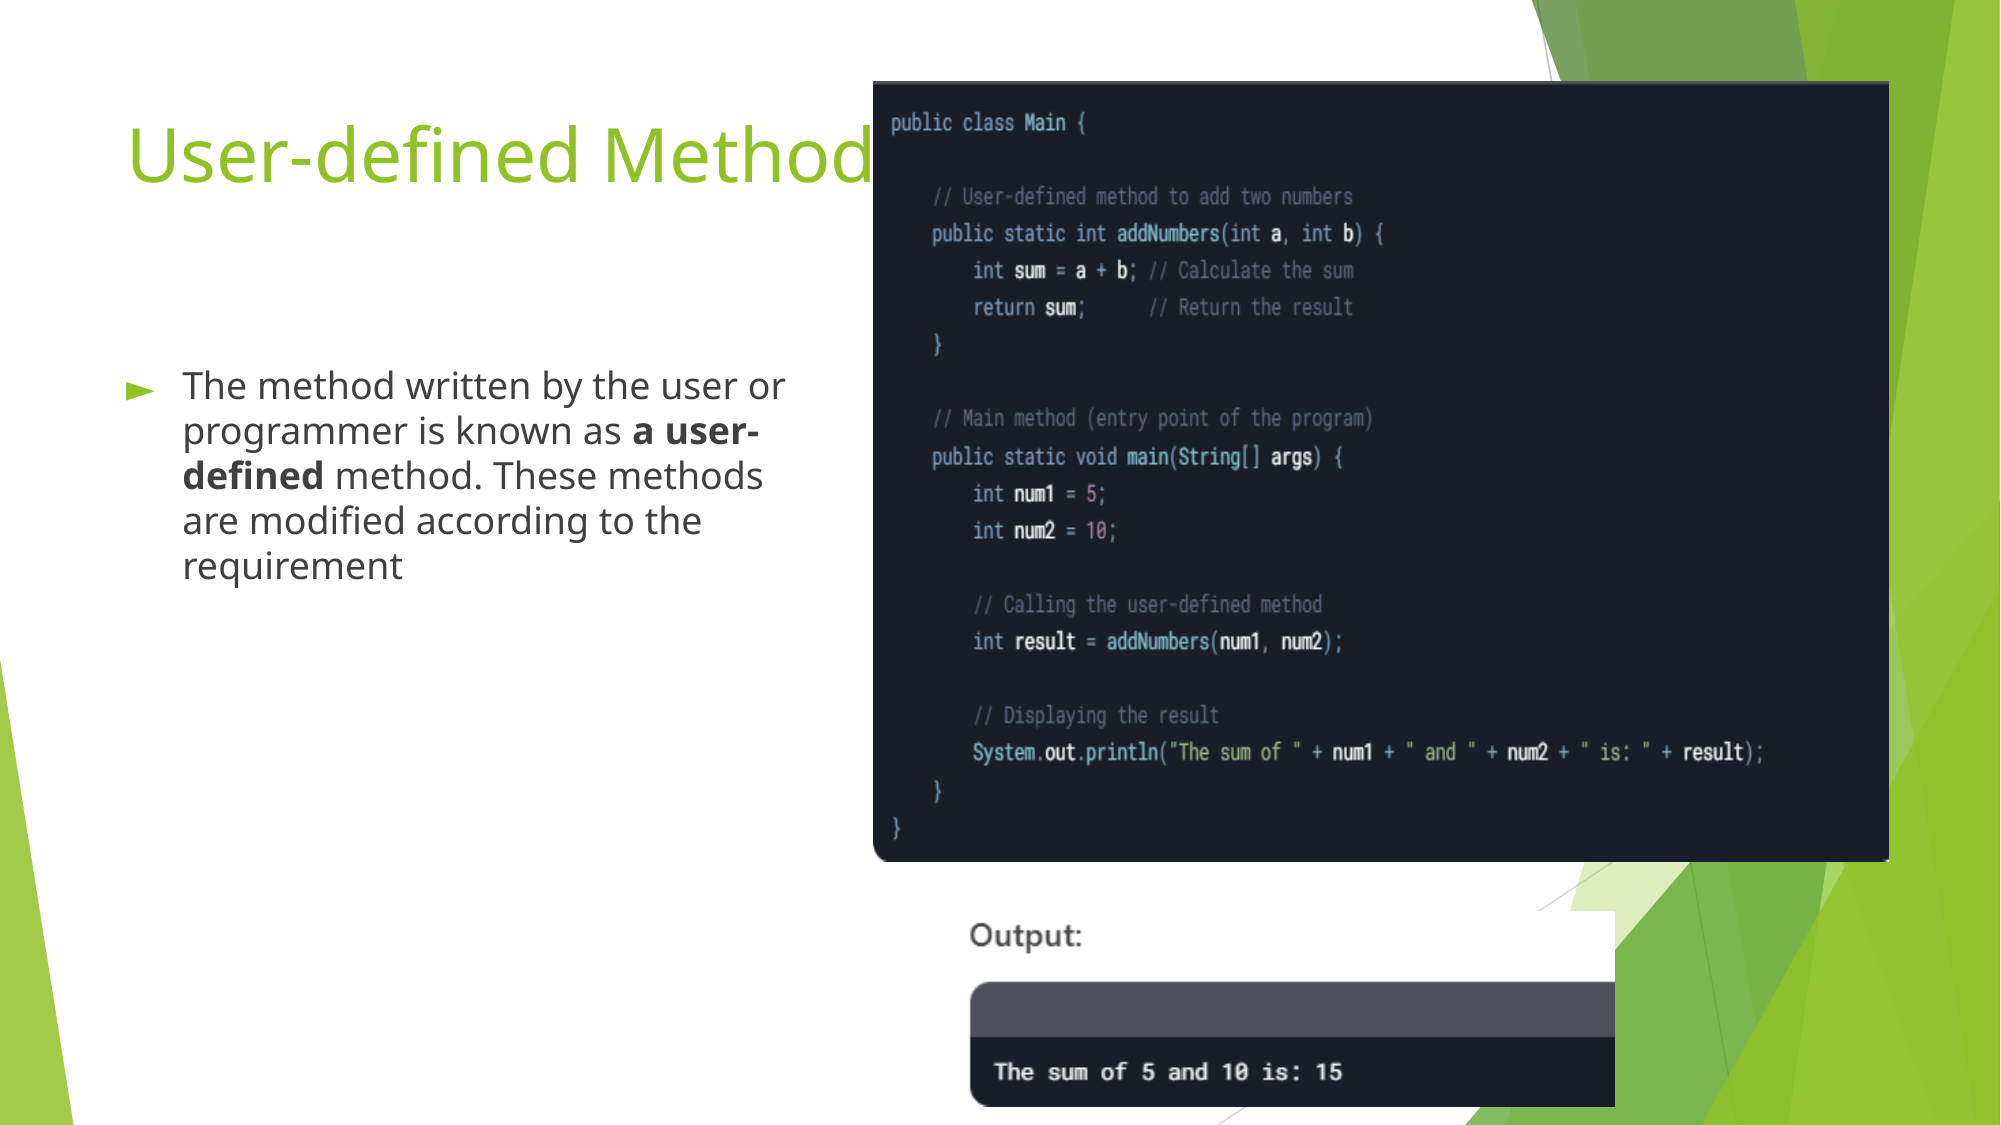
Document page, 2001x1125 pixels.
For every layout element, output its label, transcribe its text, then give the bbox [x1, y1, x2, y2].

picture [967, 911, 1615, 1107]
title User-defined Method [111, 99, 867, 317]
picture [873, 81, 1890, 863]
list The method written by the user or programmer is known as a user-defined method. These methods are modified according to the requirement [111, 354, 835, 992]
